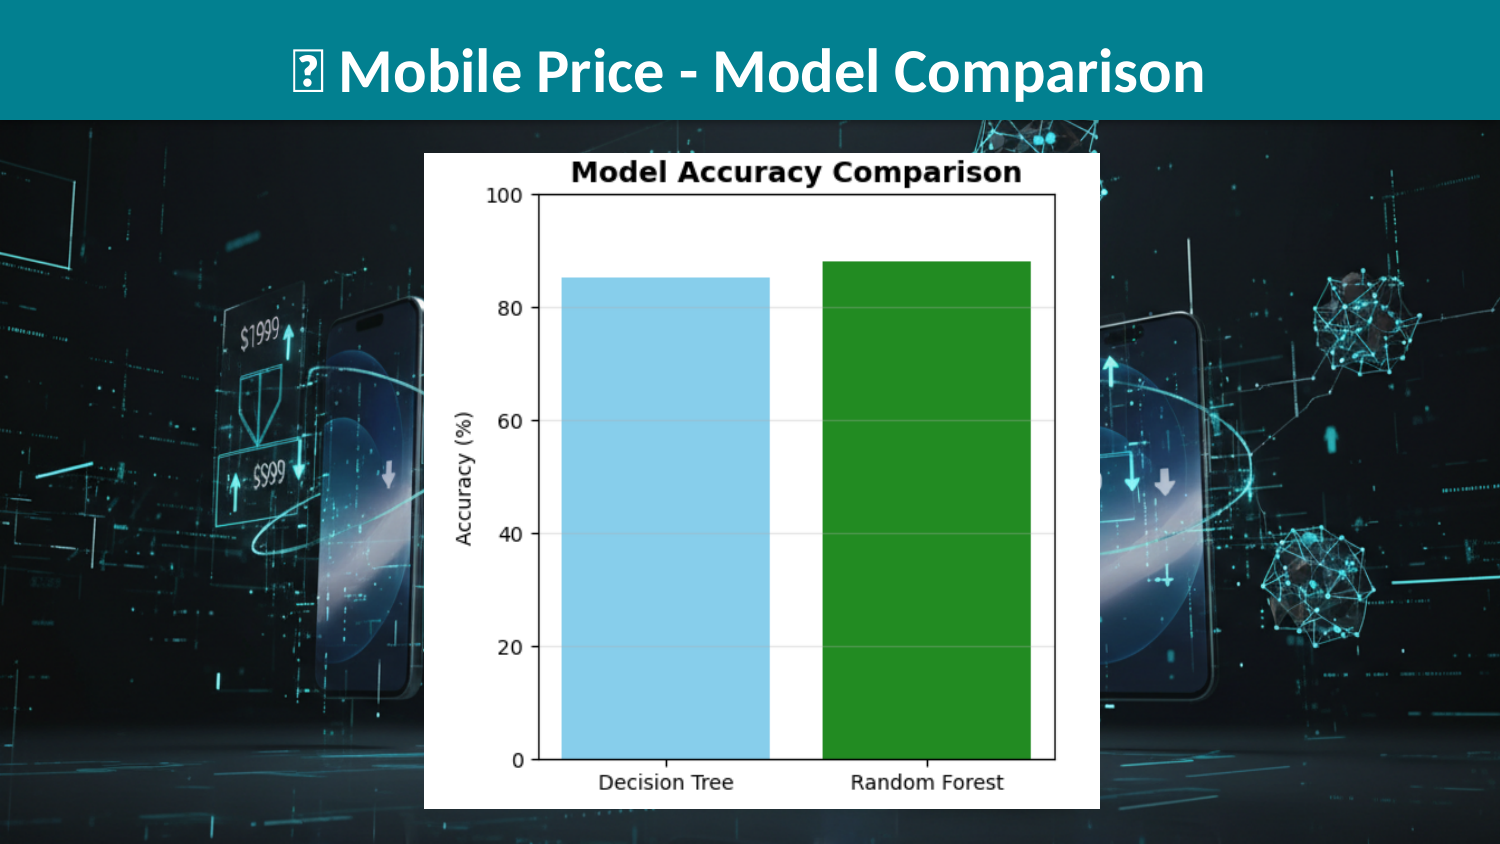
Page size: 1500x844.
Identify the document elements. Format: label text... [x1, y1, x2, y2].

picture [0, 121, 1500, 844]
text_box [0, 0, 1500, 121]
text_box 🔄 Mobile Price - Model Comparison [278, 22, 1222, 113]
